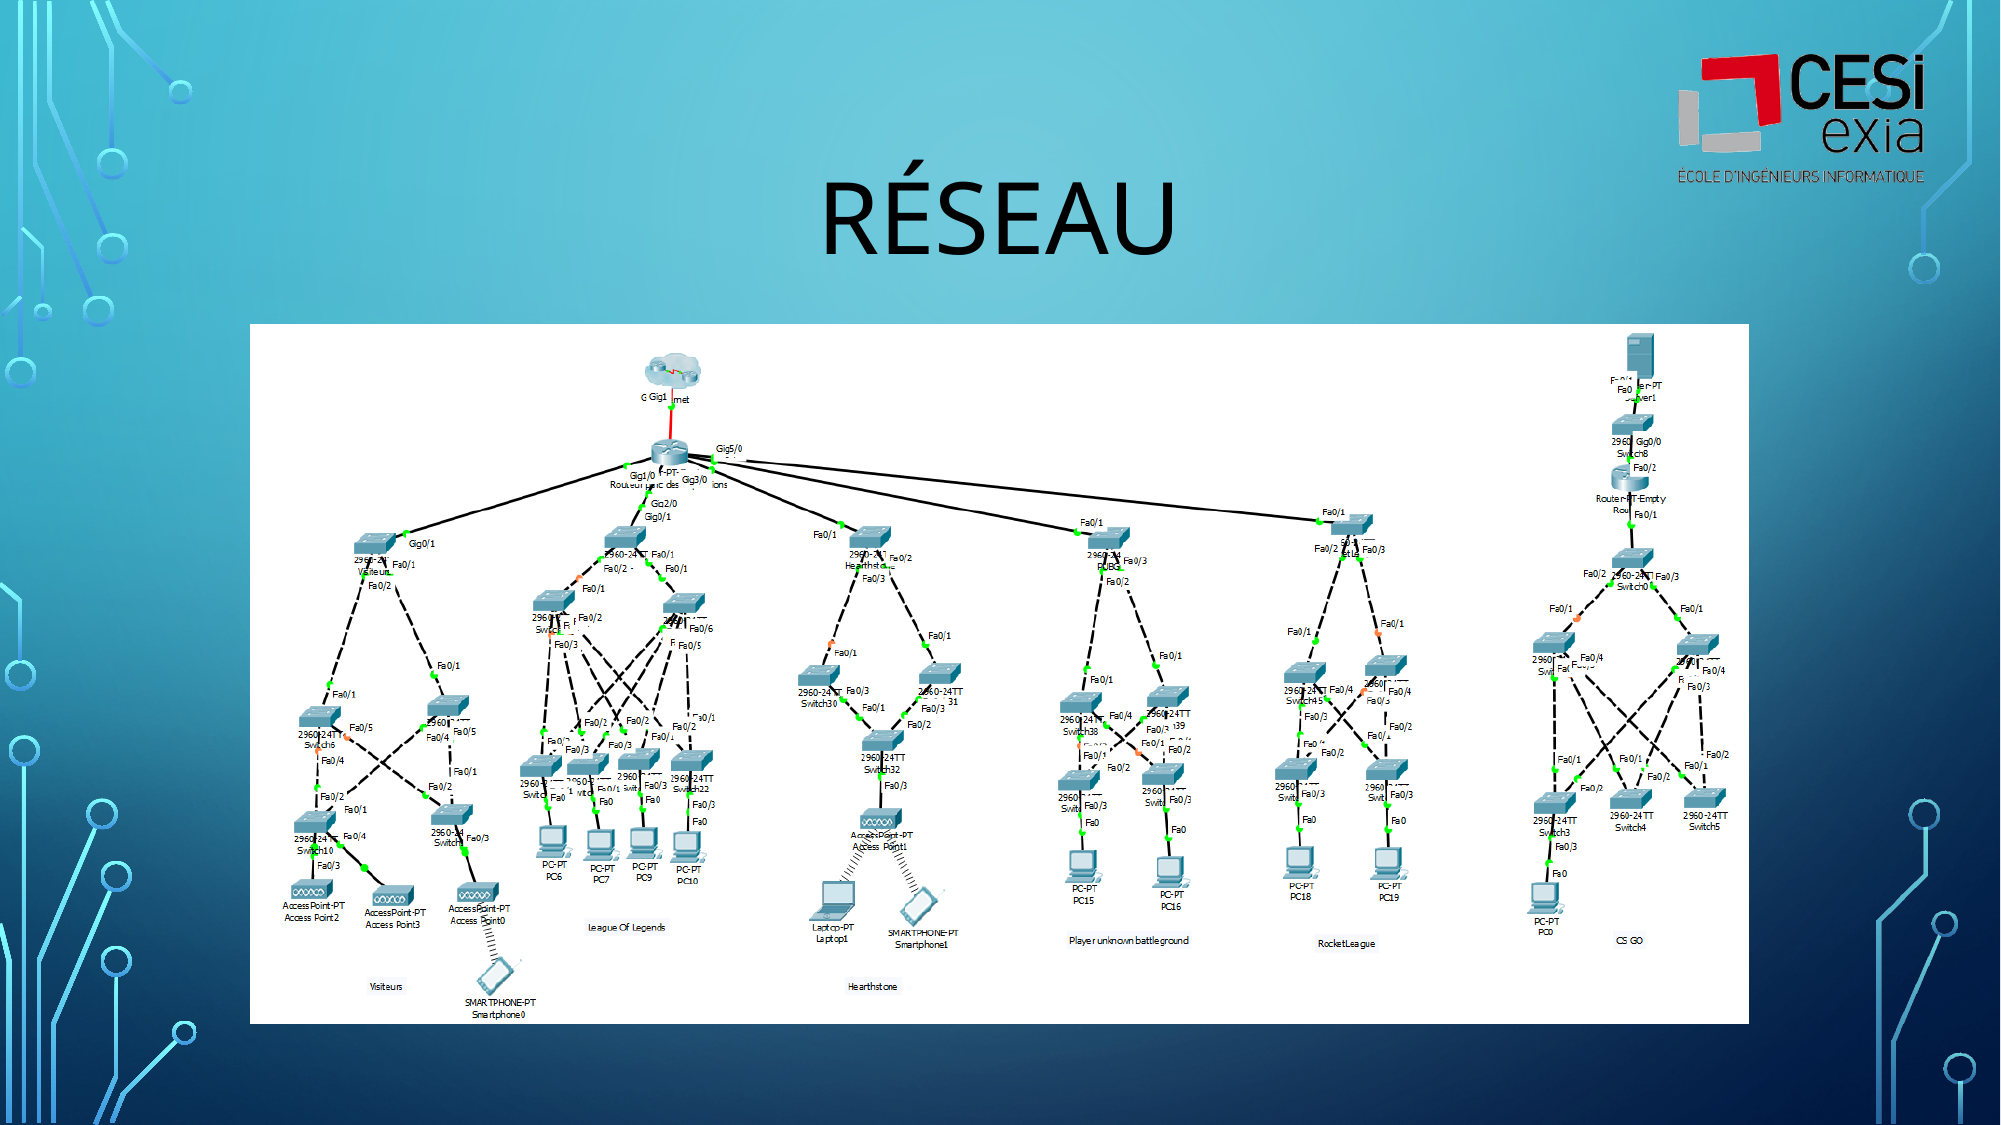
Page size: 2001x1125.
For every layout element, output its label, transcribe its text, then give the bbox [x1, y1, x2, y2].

title Réseau [187, 101, 1813, 344]
picture [1601, 0, 2000, 261]
picture [250, 324, 1750, 1024]
